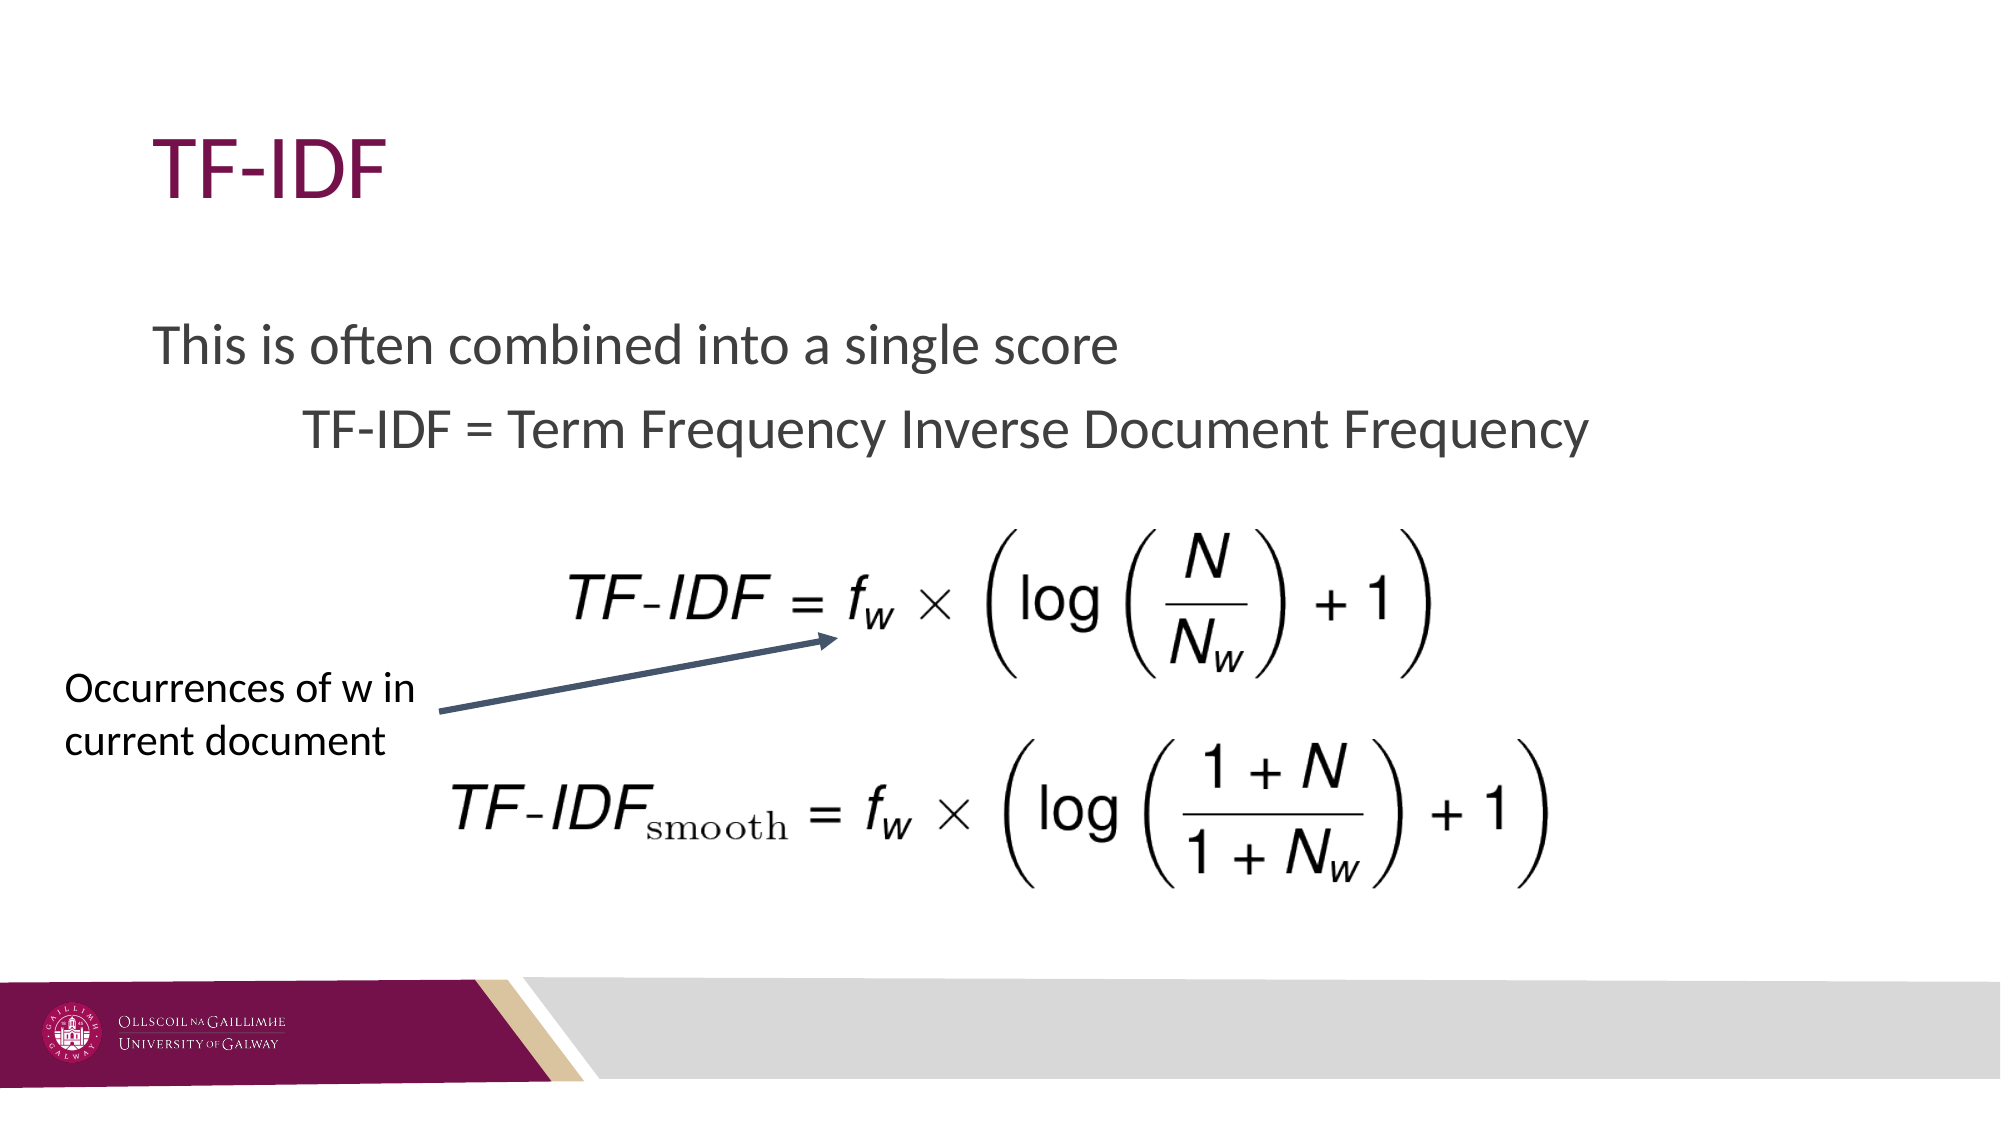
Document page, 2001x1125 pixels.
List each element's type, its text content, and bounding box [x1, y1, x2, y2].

picture [42, 1002, 285, 1063]
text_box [438, 637, 839, 713]
title TF-IDF [137, 59, 1863, 278]
picture [450, 739, 1549, 891]
picture [568, 529, 1432, 680]
list This is often combined into a single score TF-IDF = Term Frequency Inverse Document Frequency [137, 299, 1863, 925]
text_box Occurrences of w in current document [49, 644, 440, 780]
